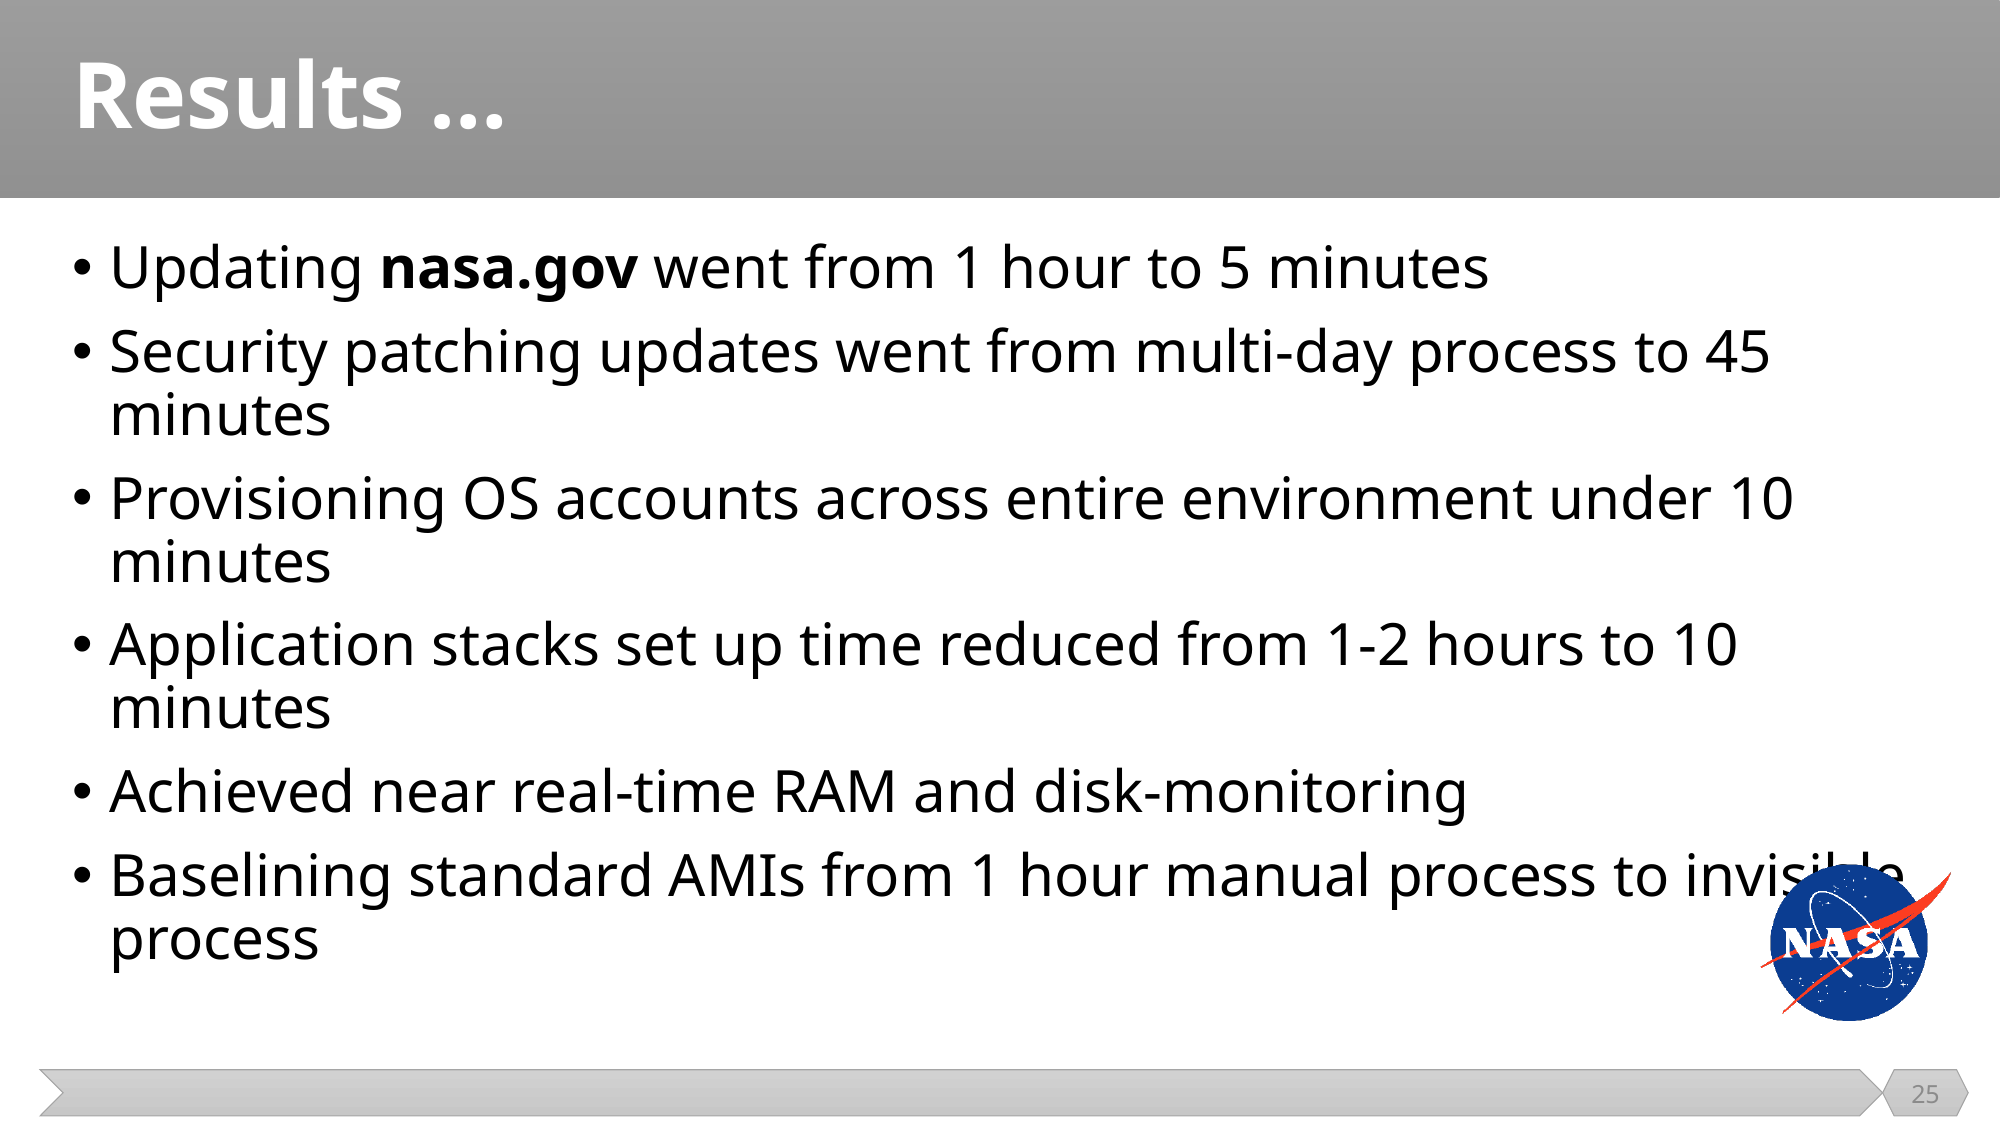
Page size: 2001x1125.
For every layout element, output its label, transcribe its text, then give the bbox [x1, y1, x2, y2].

title Results … [56, 0, 1969, 199]
list Updating nasa.gov went from 1 hour to 5 minutes Security patching updates went from multi-day process to 45 minutes Provisioning OS accounts across entire environment under 10 minutes Application stacks set up time reduced from 1-2 hours to 10 minutes Achieved near real-time RAM and disk-monitoring Baselining standard AMIs from 1 hour manual process to invisible process [56, 230, 1969, 1010]
picture [1740, 843, 1969, 1043]
slide_number 25 [1882, 1065, 1969, 1125]
